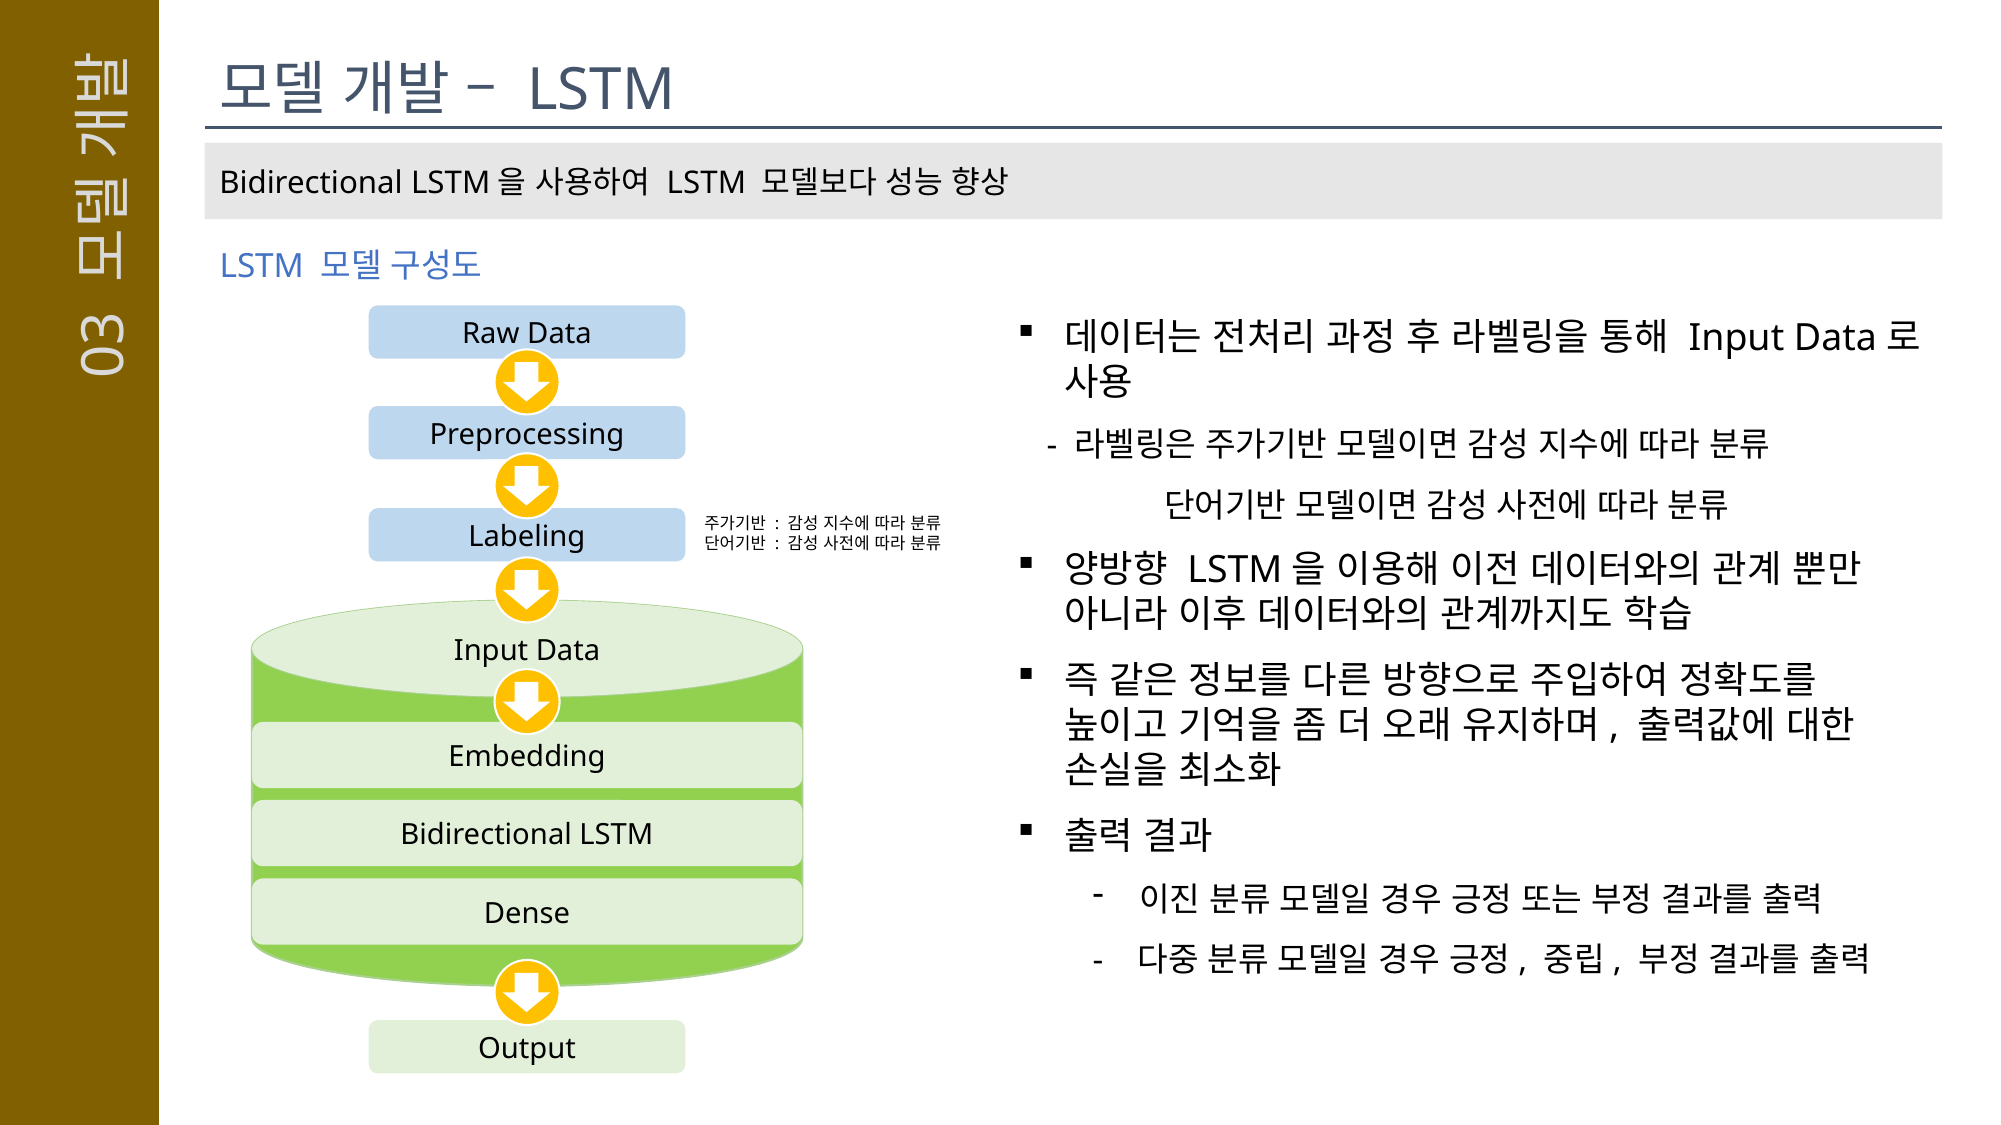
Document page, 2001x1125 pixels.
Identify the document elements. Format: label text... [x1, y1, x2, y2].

text_box [493, 668, 561, 736]
text_box Output [367, 1019, 687, 1075]
text_box 주가기반 : 감성 지수에 따라 분류 단어기반 : 감성 사전에 따라 분류 [689, 505, 957, 561]
text_box [499, 361, 554, 403]
text_box [493, 348, 561, 416]
text_box 데이터는 전처리 과정 후 라벨링을 통해 Input Data로 사용 - 라벨링은 주가기반 모델이면 감성 지수에 따라 분류 단어기반 모델이면 감성 사전에 따라 분류 양방향 LSTM을 이용해 이전 데이터와의 관계 뿐만 아니라 이후 데이터와의 관계까지도 학습 즉 같은 정보를 다른 방향으로 주입하여 정확도를 높이고 기억을 좀 더 오래 유지하며, 출력값에 대한 손실을 최소화 출력 결과 이진 분류 모델일 경우 긍정 또는 부정 결과를 출력 - 다중 분류 모델일 경우 긍정, 중립, 부정 결과를 출력 [1002, 305, 1943, 986]
text_box Input Data [250, 599, 804, 698]
text_box [250, 649, 498, 732]
text_box [499, 680, 554, 723]
text_box [493, 556, 561, 624]
text_box [556, 651, 804, 730]
text_box [250, 935, 804, 987]
text_box Preprocessing [367, 404, 687, 461]
text_box [499, 465, 554, 507]
text_box Labeling [367, 507, 687, 563]
text_box [499, 971, 554, 1014]
text_box [250, 857, 804, 889]
text_box [499, 569, 554, 611]
text_box [0, 0, 160, 1125]
text_box Dense [250, 877, 804, 946]
text_box [493, 452, 561, 520]
text_box Bidirectional LSTM [250, 798, 804, 868]
text_box 모델 개발 – LSTM [204, 43, 1449, 127]
text_box 03 모델 개발 [57, 37, 143, 563]
text_box Bidirectional LSTM을 사용하여 LSTM 모델보다 성능 향상 [203, 142, 1943, 220]
text_box Embedding [250, 720, 804, 790]
text_box [250, 778, 804, 810]
text_box LSTM 모델 구성도 [204, 236, 655, 301]
text_box Raw Data [367, 304, 687, 360]
text_box [493, 958, 561, 1027]
